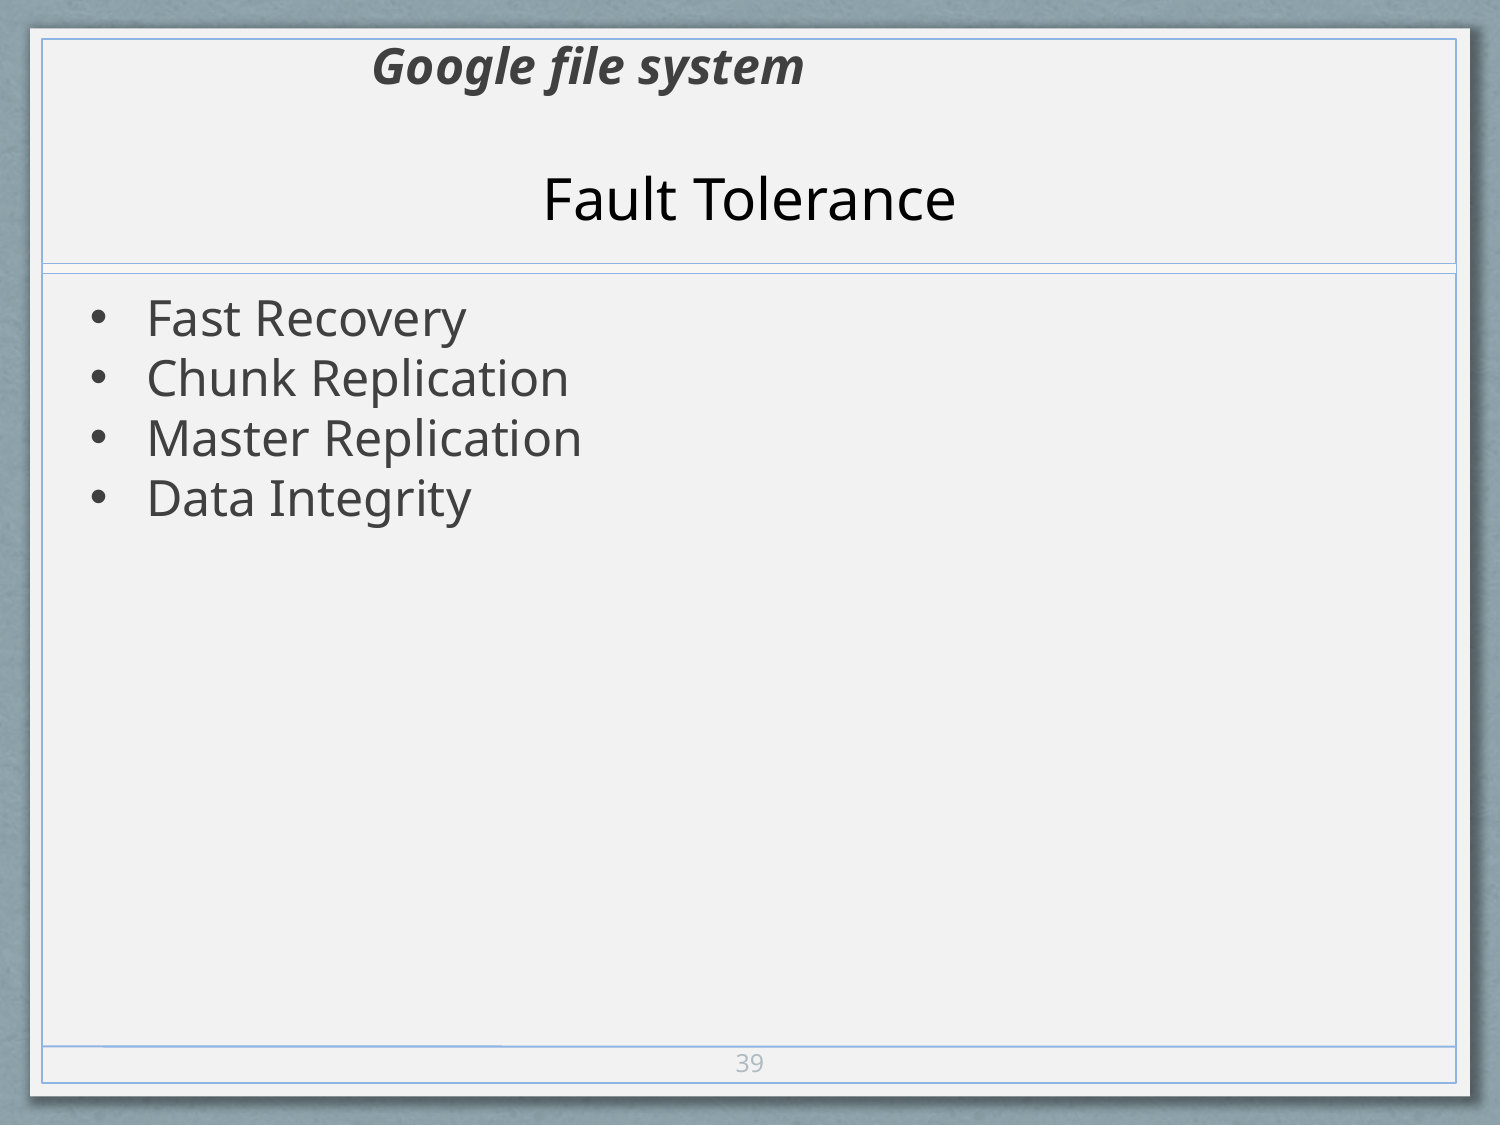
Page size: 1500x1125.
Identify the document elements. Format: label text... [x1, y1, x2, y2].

text_box Fault Tolerance [75, 154, 1425, 240]
text_box 39 [687, 1042, 813, 1088]
picture [0, 0, 1500, 1125]
text_box Google file system [356, 50, 1459, 140]
text_box Fast Recovery Chunk Replication Master Replication Data Integrity [75, 278, 1425, 1042]
